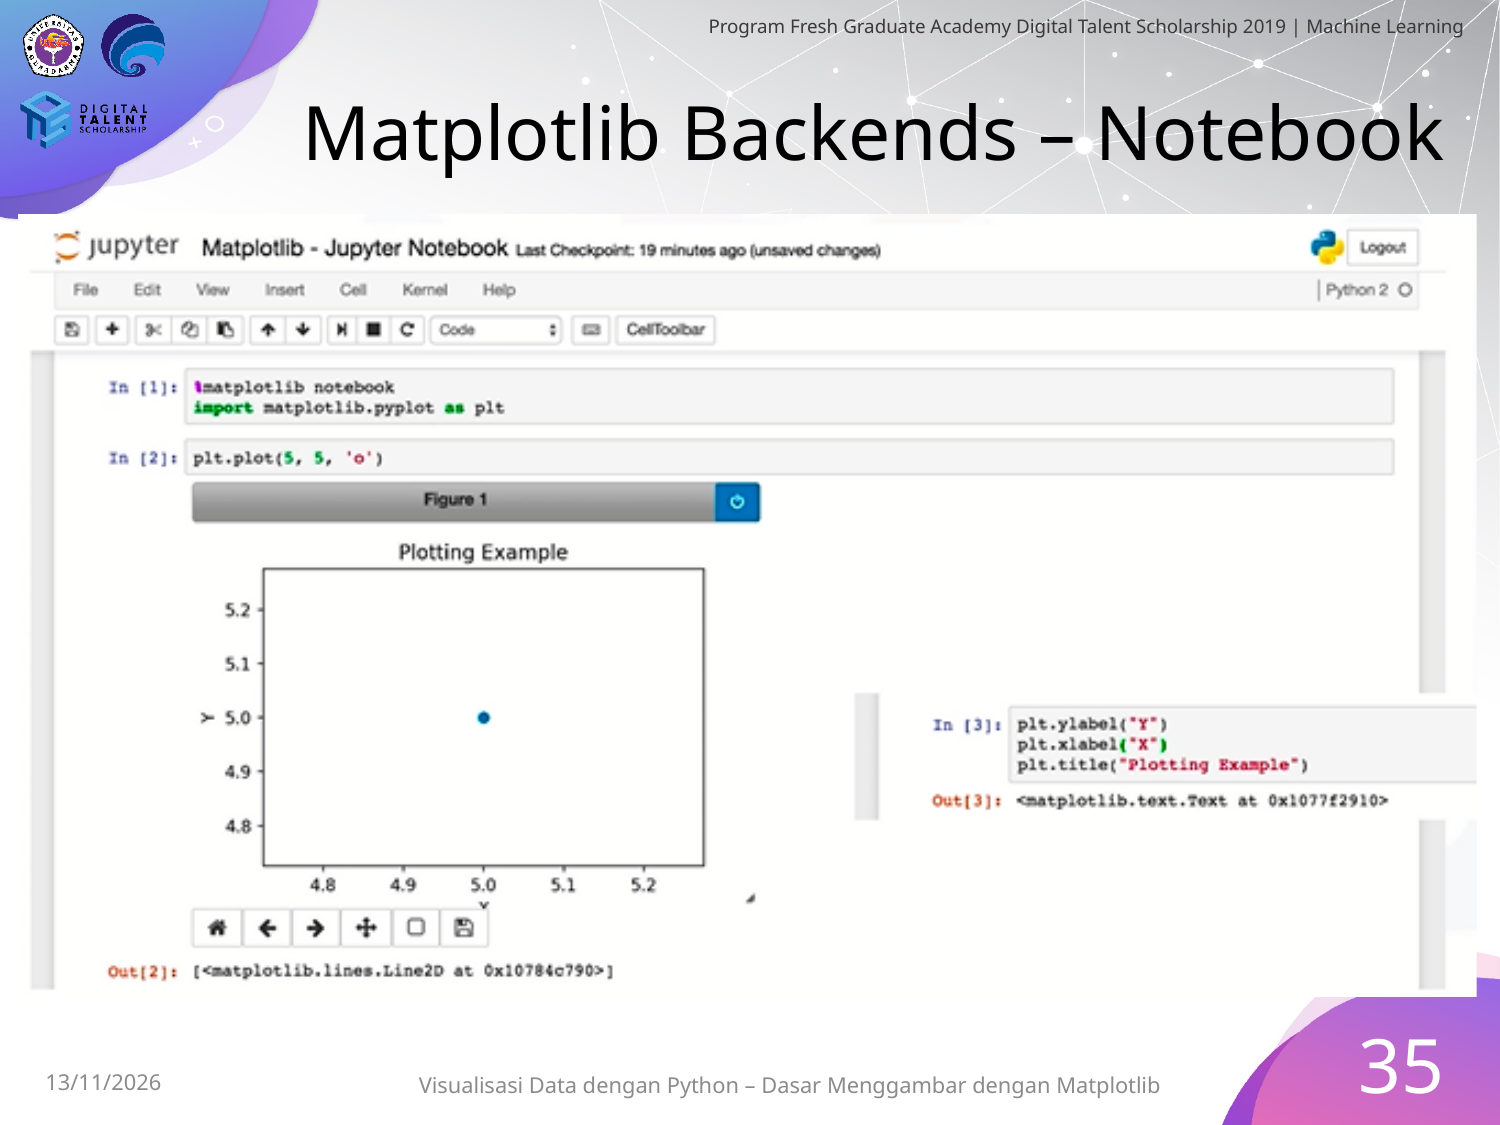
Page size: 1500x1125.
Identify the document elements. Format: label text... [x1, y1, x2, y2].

footer Visualisasi Data dengan Python – Dasar Menggambar dengan Matplotlib [386, 1055, 1195, 1114]
title Matplotlib Backends – Notebook [271, 66, 1477, 207]
slide_number 35 [1327, 1025, 1477, 1115]
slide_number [30, 1053, 272, 1114]
picture [0, 0, 1500, 1125]
